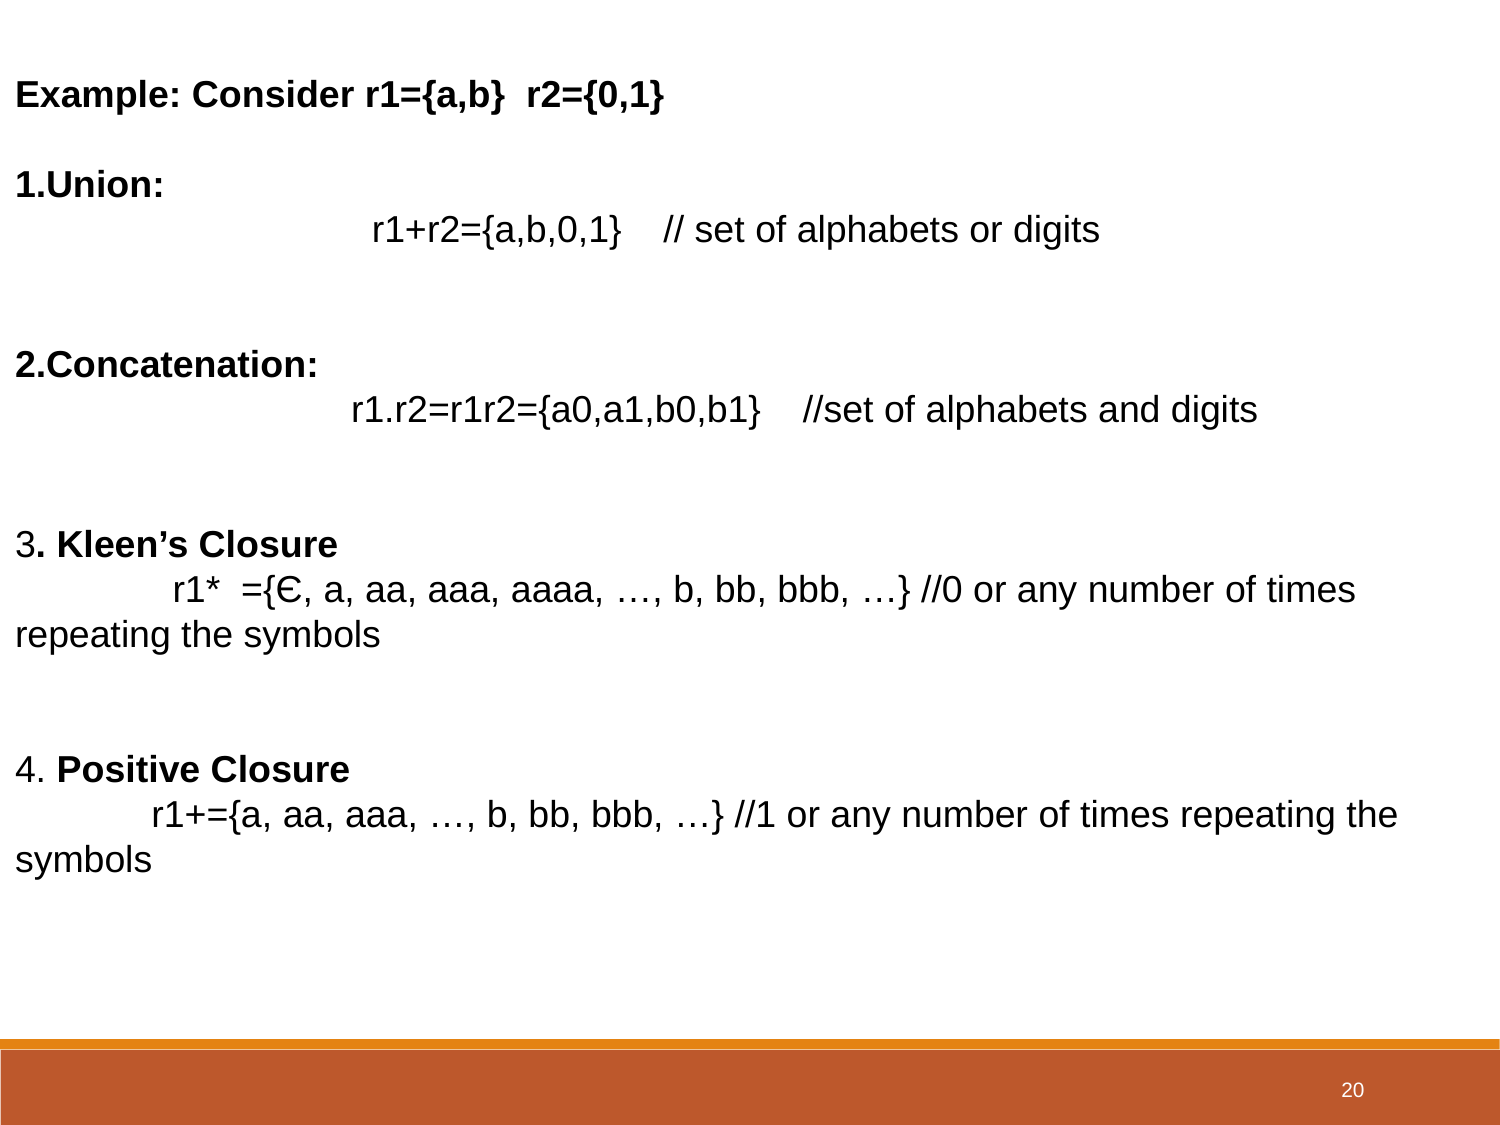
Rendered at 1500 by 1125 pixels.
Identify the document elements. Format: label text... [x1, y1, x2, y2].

text_box ‹#› [1217, 1059, 1380, 1120]
text_box Example: Consider r1={a,b} r2={0,1} Union: r1+r2={a,b,0,1} // set of alphabets or digits Concatenation: r1.r2=r1r2={a0,a1,b0,b1} //set of alphabets and digits 3. Kleen’s Closure r1* ={Є, a, aa, aaa, aaaa, …, b, bb, bbb, …} //0 or any number of times repeating the symbols 4. Positive Closure r1+={a, aa, aaa, …, b, bb, bbb, …} //1 or any number of times repeating the symbols [0, 62, 1500, 978]
